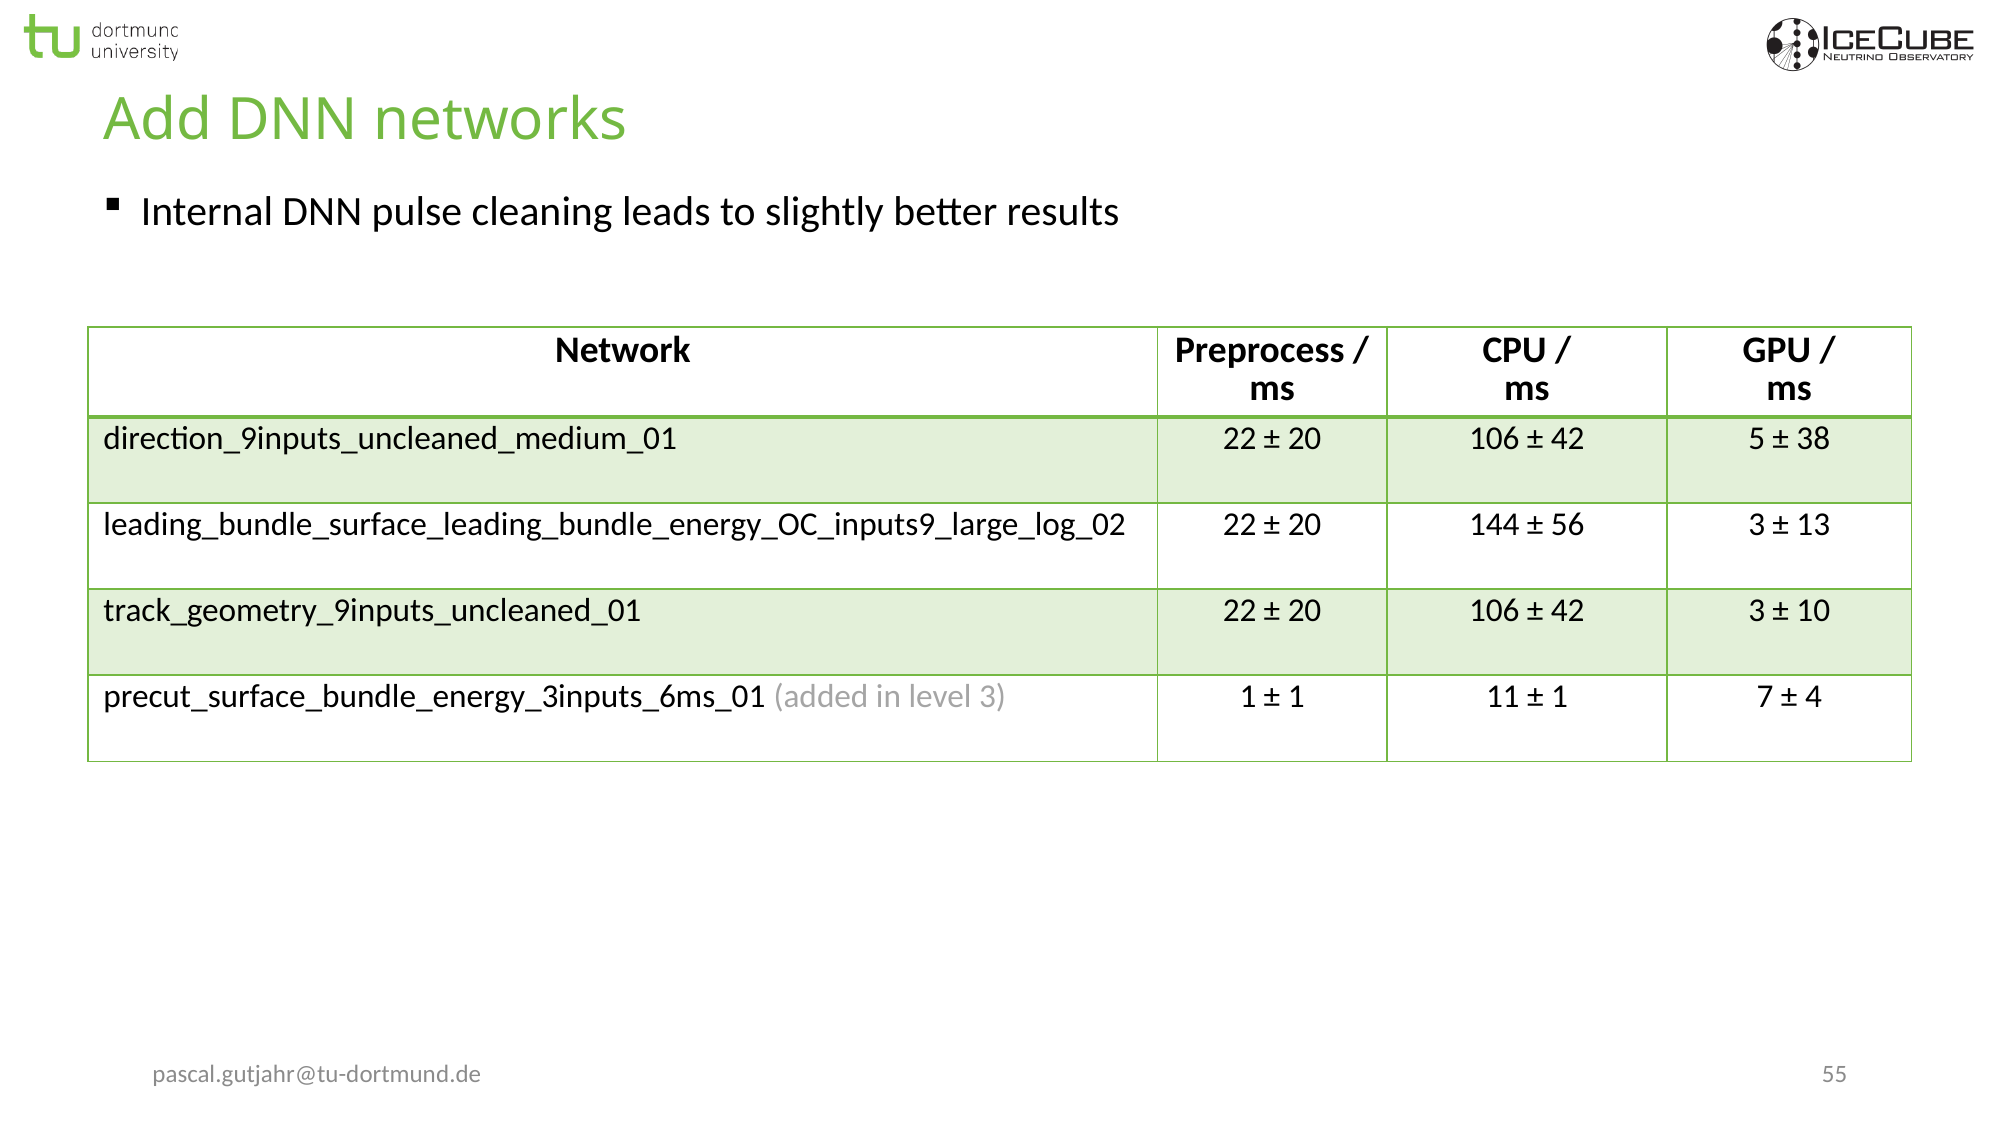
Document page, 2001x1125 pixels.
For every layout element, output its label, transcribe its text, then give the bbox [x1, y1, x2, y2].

slide_number 55 [1412, 1042, 1863, 1103]
table_cell 22 ± 20 [1158, 504, 1386, 588]
table_cell leading_bundle_surface_leading_bundle_energy_OC_inputs9_large_log_02 [89, 504, 1157, 588]
table_cell 11 ± 1 [1388, 676, 1666, 761]
table_header Network [89, 328, 1157, 415]
list Internal DNN pulse cleaning leads to slightly better results [88, 181, 1977, 1014]
table_header Preprocess / ms [1158, 328, 1386, 415]
slide_number pascal.gutjahr@tu-dortmund.de [137, 1042, 588, 1103]
table_cell 22 ± 20 [1158, 419, 1386, 502]
table_header GPU / ms [1668, 328, 1911, 415]
table_cell 22 ± 20 [1158, 590, 1386, 674]
table_cell 106 ± 42 [1388, 419, 1666, 502]
table_cell 144 ± 56 [1388, 504, 1666, 588]
table_header CPU / ms [1388, 328, 1666, 415]
table_cell 3 ± 13 [1668, 504, 1911, 588]
table_cell 1 ± 1 [1158, 676, 1386, 761]
table_cell 7 ± 4 [1668, 676, 1911, 761]
table_cell 106 ± 42 [1388, 590, 1666, 674]
table_cell track_geometry_9inputs_uncleaned_01 [89, 590, 1157, 674]
table_cell direction_9inputs_uncleaned_medium_01 [89, 419, 1157, 502]
table_cell 5 ± 38 [1668, 419, 1911, 502]
title Add DNN networks [88, 59, 1977, 181]
table_cell 3 ± 10 [1668, 590, 1911, 674]
table_cell precut_surface_bundle_energy_3inputs_6ms_01 (added in level 3) [89, 676, 1157, 761]
